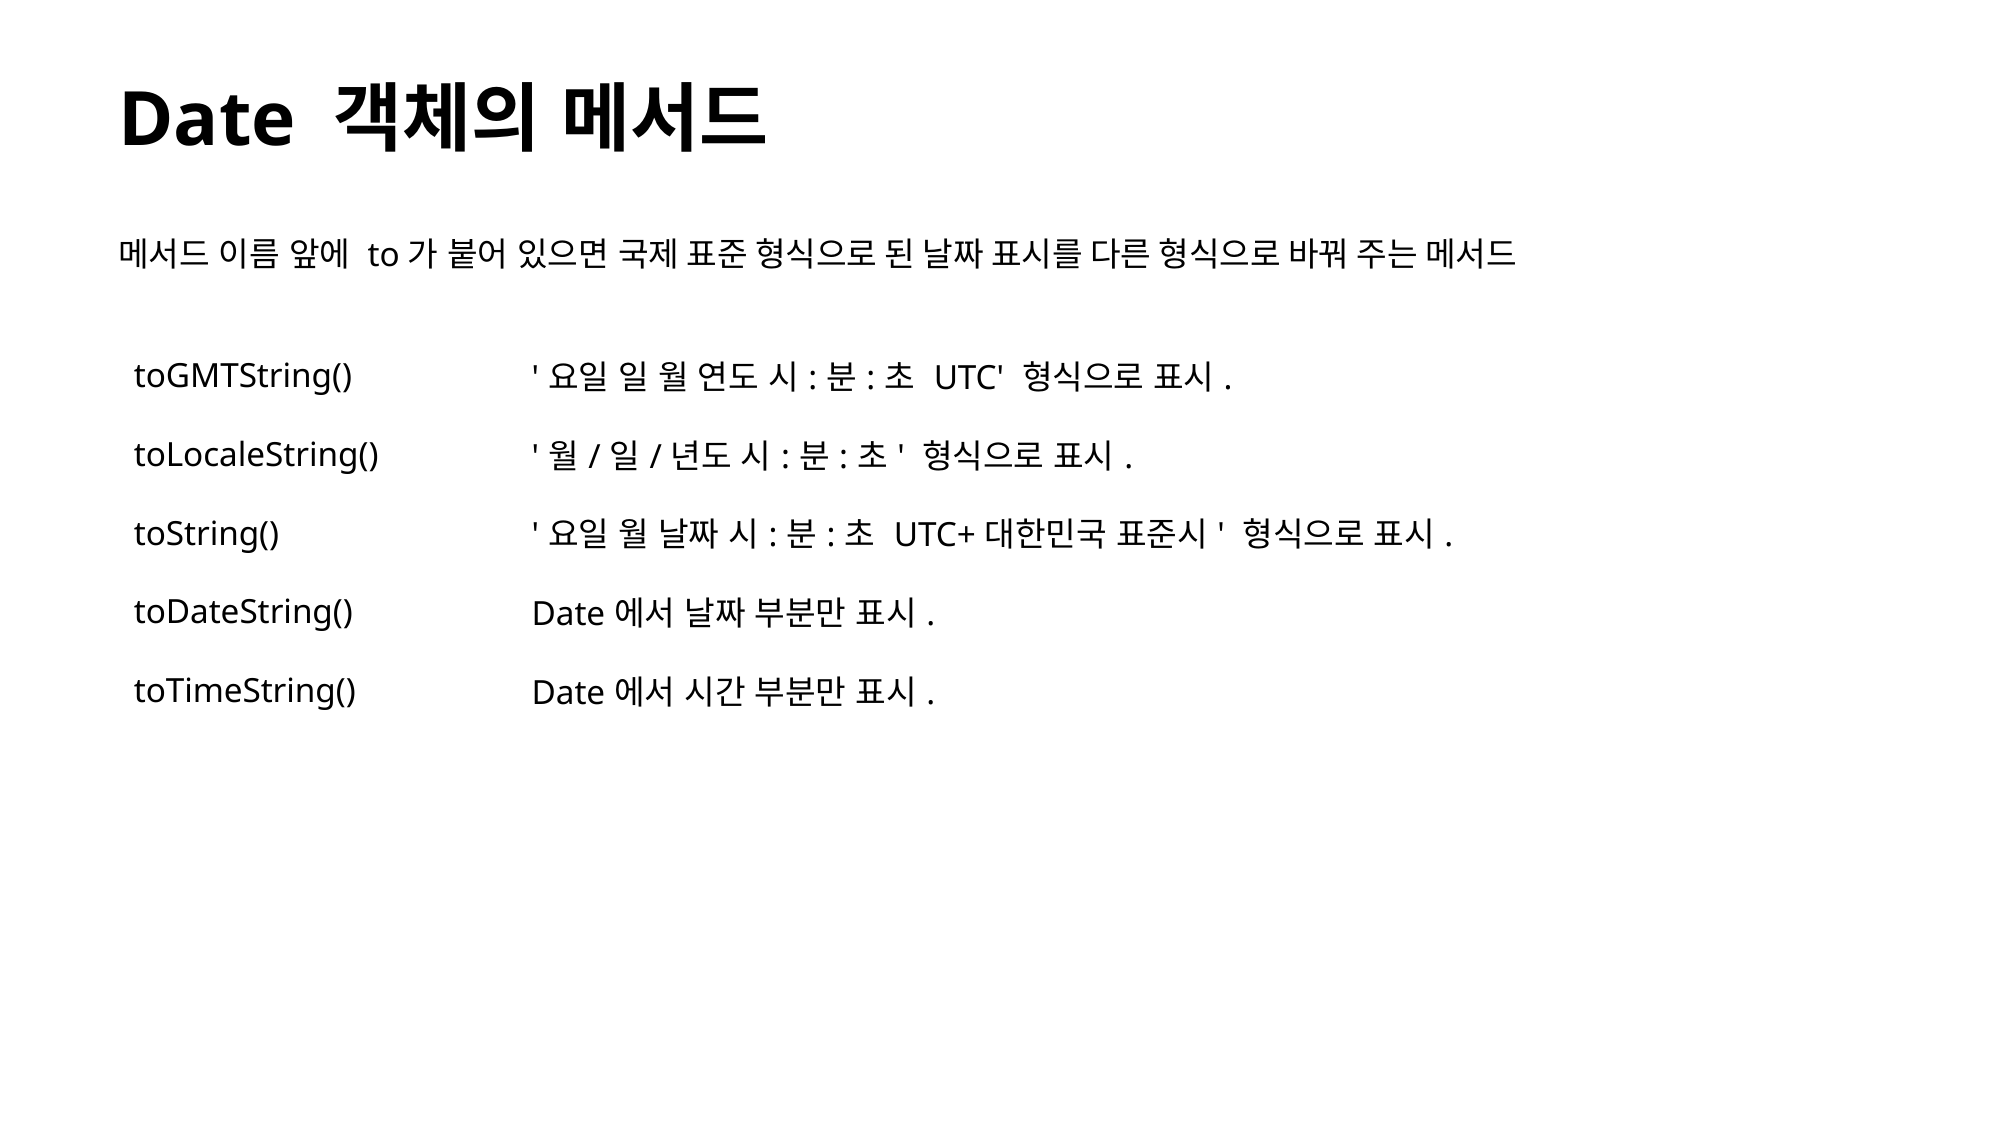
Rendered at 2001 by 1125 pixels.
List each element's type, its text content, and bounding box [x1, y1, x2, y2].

title Date 객체의 메서드 [103, 52, 1566, 191]
table_cell Date에서 날짜 부분만 표시. [521, 572, 1708, 650]
table_cell '월/일/년도 시:분:초' 형식으로 표시. [521, 414, 1708, 493]
table_cell toString() [123, 493, 521, 572]
table_cell Date에서 시간 부분만 표시. [521, 650, 1708, 729]
table_header toGMTString() [123, 336, 521, 414]
table_cell toTimeString() [123, 650, 521, 729]
table_cell toDateString() [123, 572, 521, 650]
table_cell toLocaleString() [123, 414, 521, 493]
table_cell '요일 월 날짜 시:분:초 UTC+대한민국 표준시' 형식으로 표시. [521, 493, 1708, 572]
text_box 메서드 이름 앞에 to가 붙어 있으면 국제 표준 형식으로 된 날짜 표시를 다른 형식으로 바꿔 주는 메서드 [103, 225, 1884, 281]
table_header '요일 일 월 연도 시:분:초 UTC' 형식으로 표시. [521, 336, 1708, 414]
